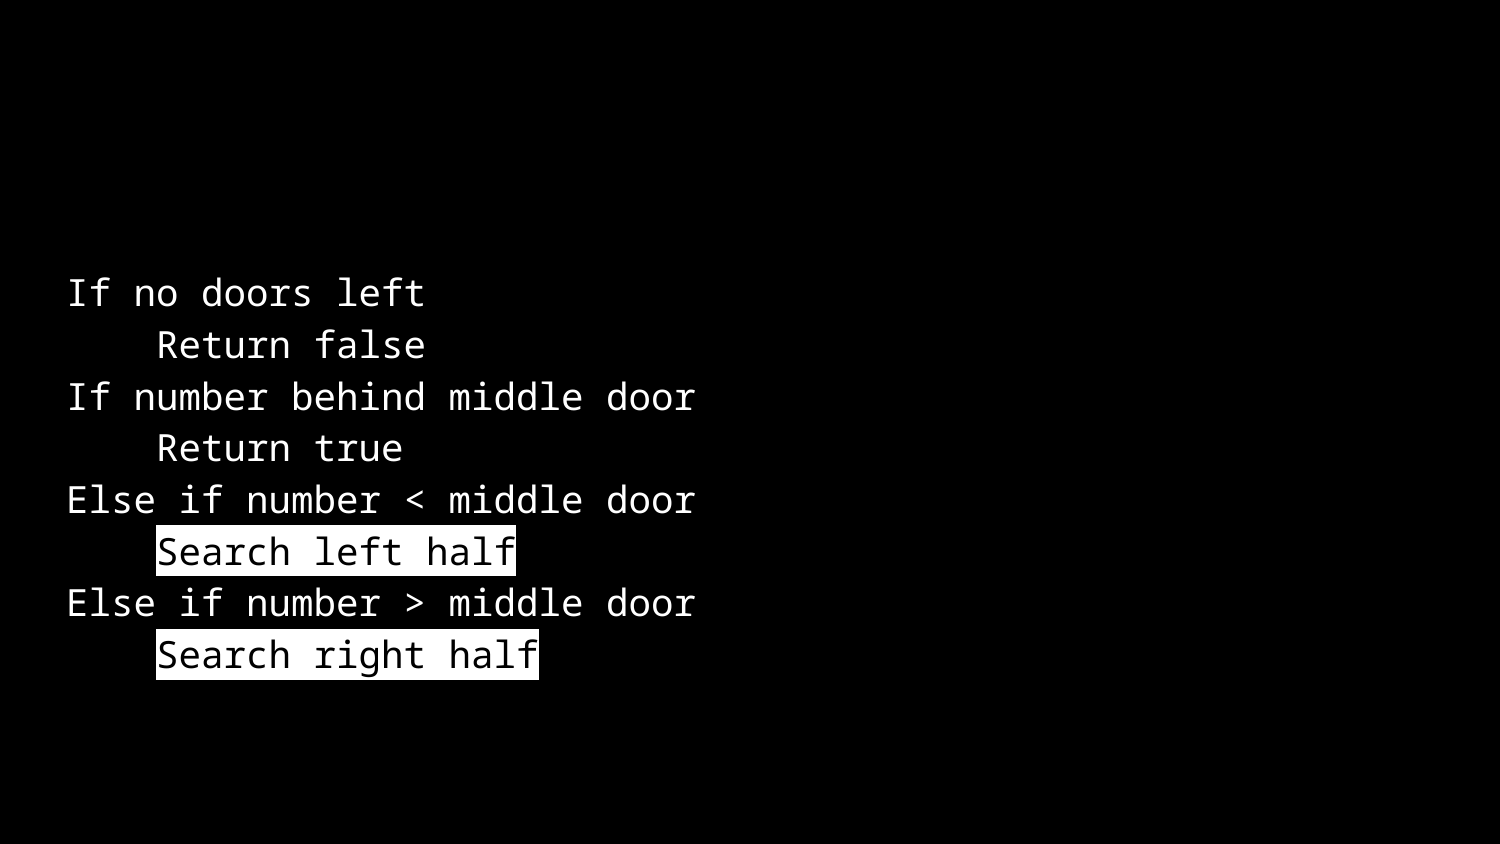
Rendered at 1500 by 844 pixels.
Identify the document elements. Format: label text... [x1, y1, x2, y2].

list If no doors left Return false If number behind middle door Return true Else if number < middle door Search left half Else if number > middle door Search right half [51, 189, 1449, 750]
